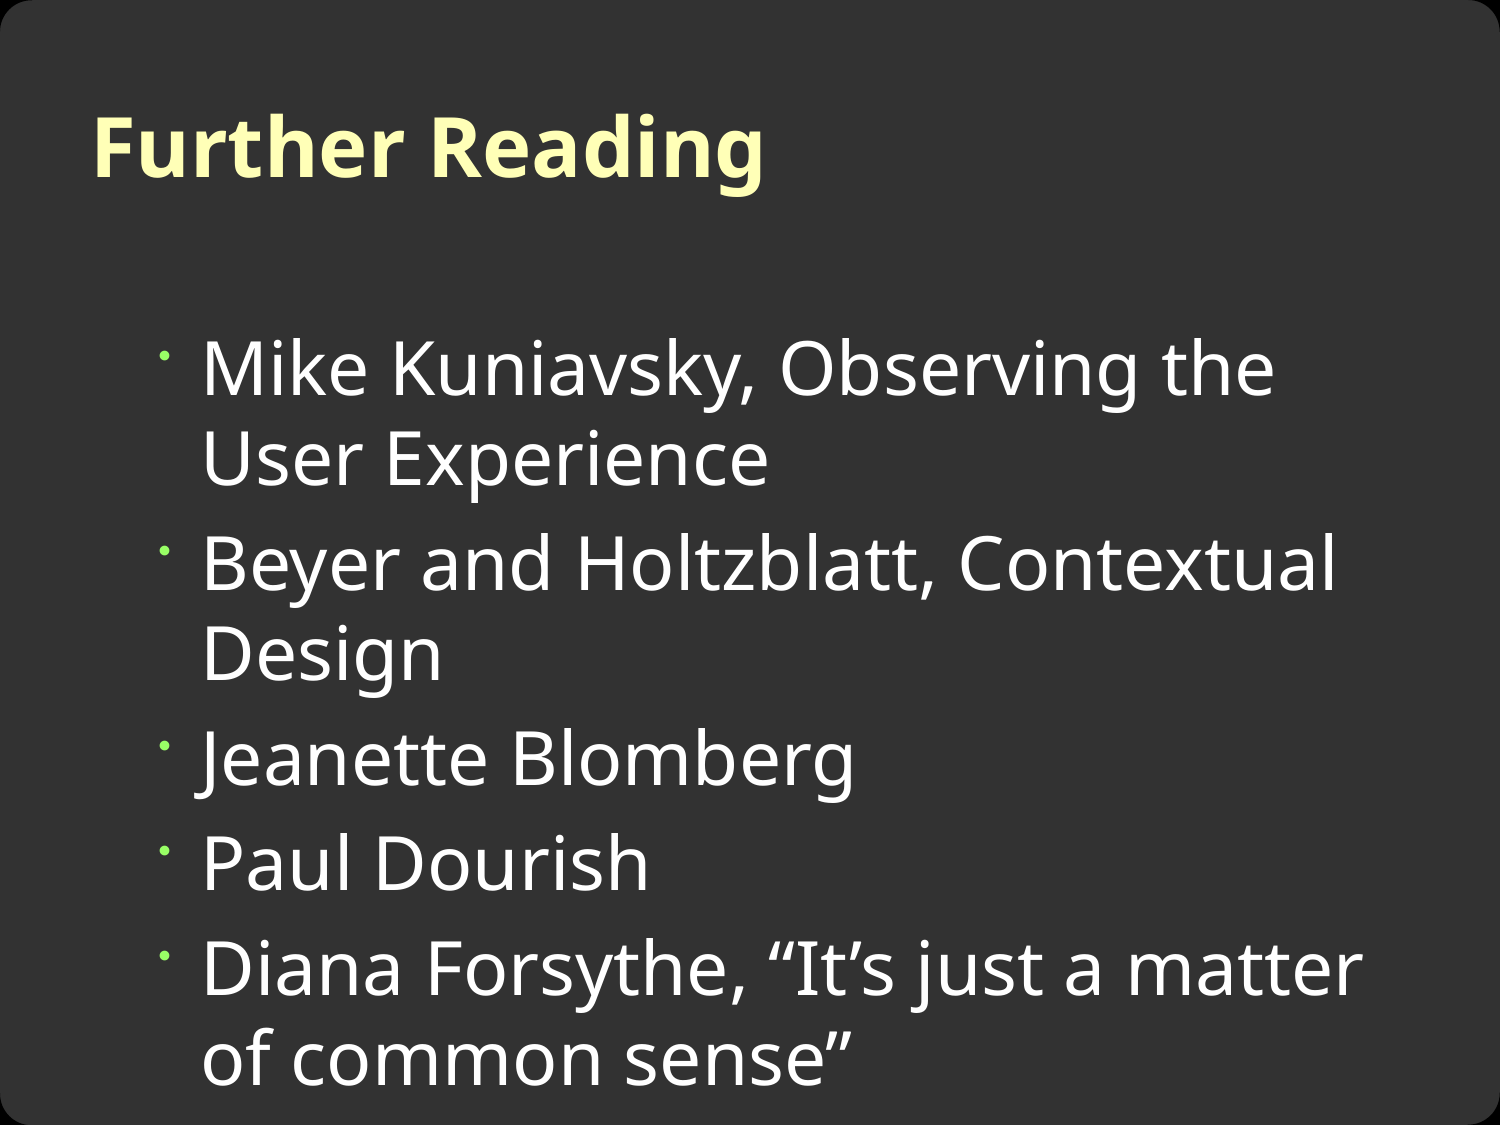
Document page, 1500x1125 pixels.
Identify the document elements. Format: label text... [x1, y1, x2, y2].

title Further Reading [74, 86, 1451, 255]
list Mike Kuniavsky, Observing the User Experience Beyer and Holtzblatt, Contextual Design Jeanette Blomberg Paul Dourish Diana Forsythe, “It’s just a matter of common sense” [137, 312, 1452, 1051]
